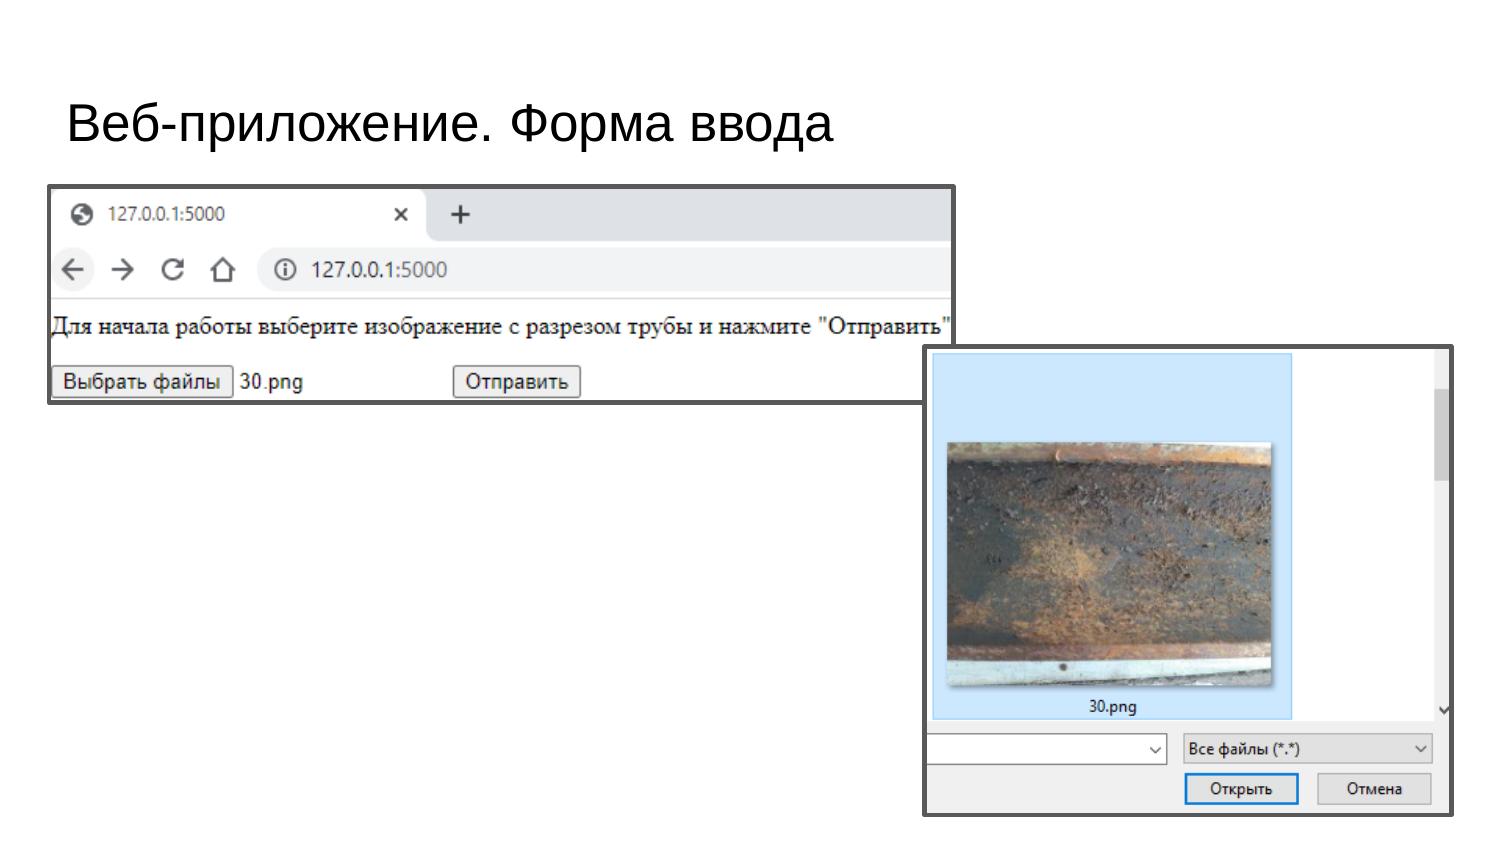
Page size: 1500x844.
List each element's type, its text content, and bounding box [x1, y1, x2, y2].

title Веб-приложение. Форма ввода [51, 72, 1449, 167]
picture [50, 188, 1450, 813]
